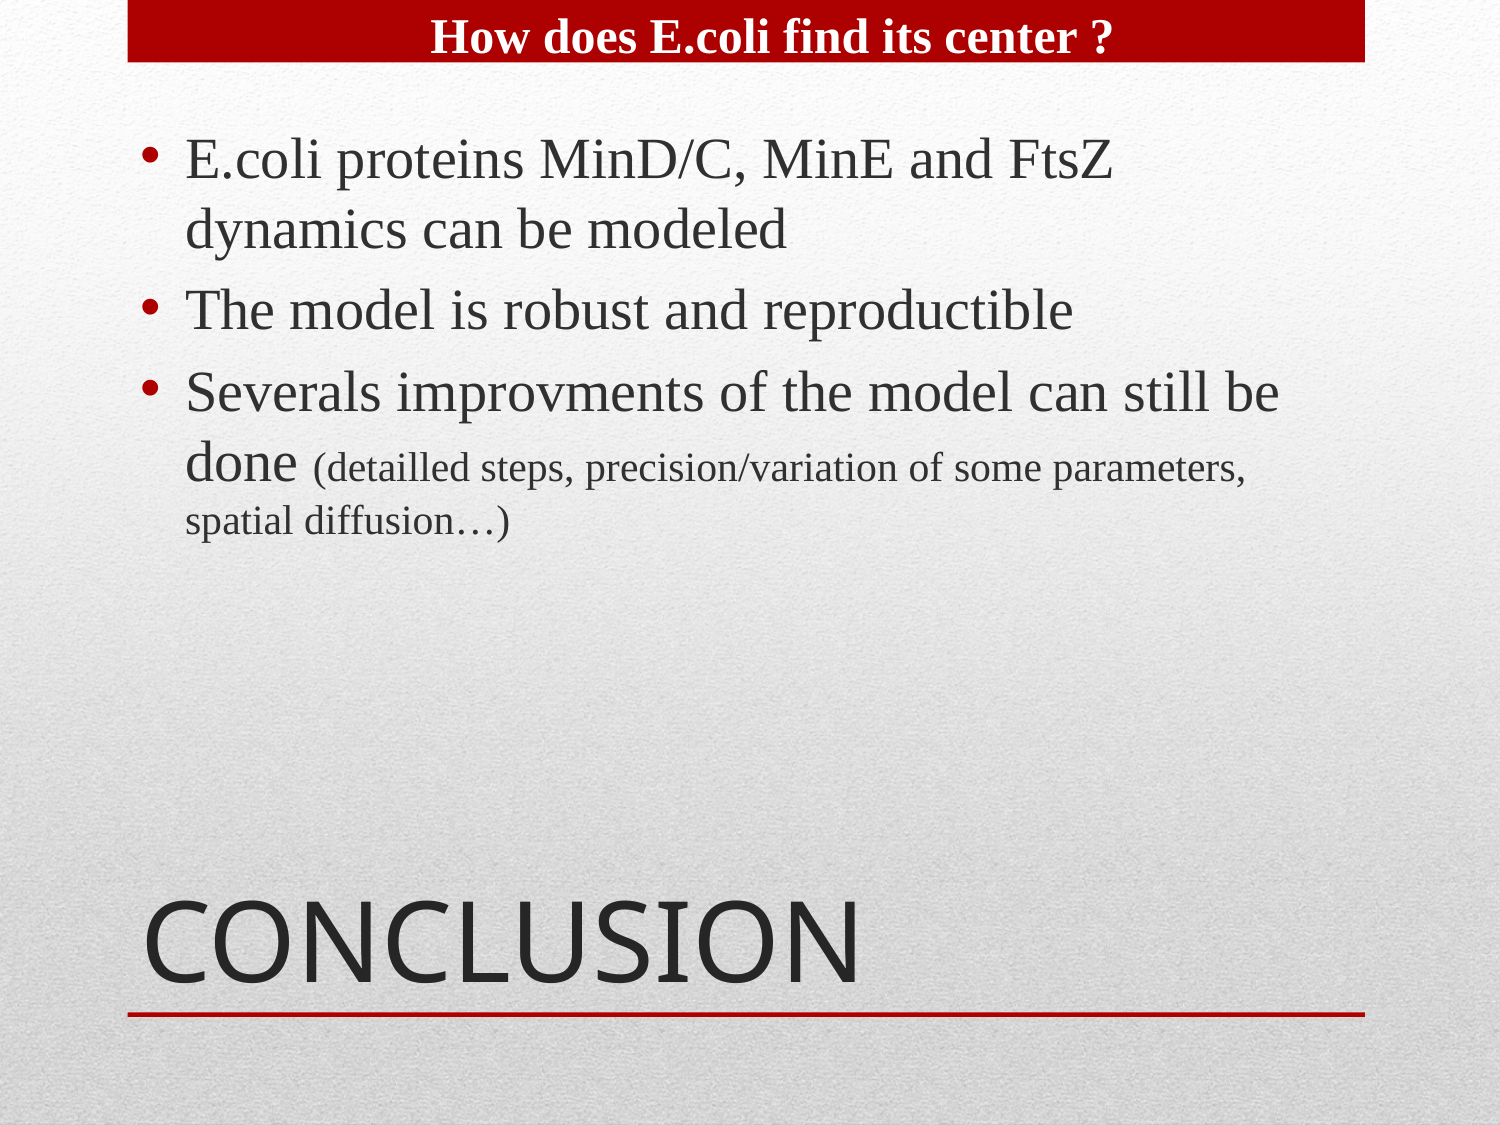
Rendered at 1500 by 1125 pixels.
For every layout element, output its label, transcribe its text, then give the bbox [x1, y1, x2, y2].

title CONCLUSION [125, 855, 1238, 1013]
text_box How does E.coli find its center ? [415, 0, 1500, 111]
list E.coli proteins MinD/C, MinE and FtsZ dynamics can be modeled The model is robust and reproductible Severals improvments of the model can still be done (detailled steps, precision/variation of some parameters, spatial diffusion…) [125, 112, 1363, 855]
